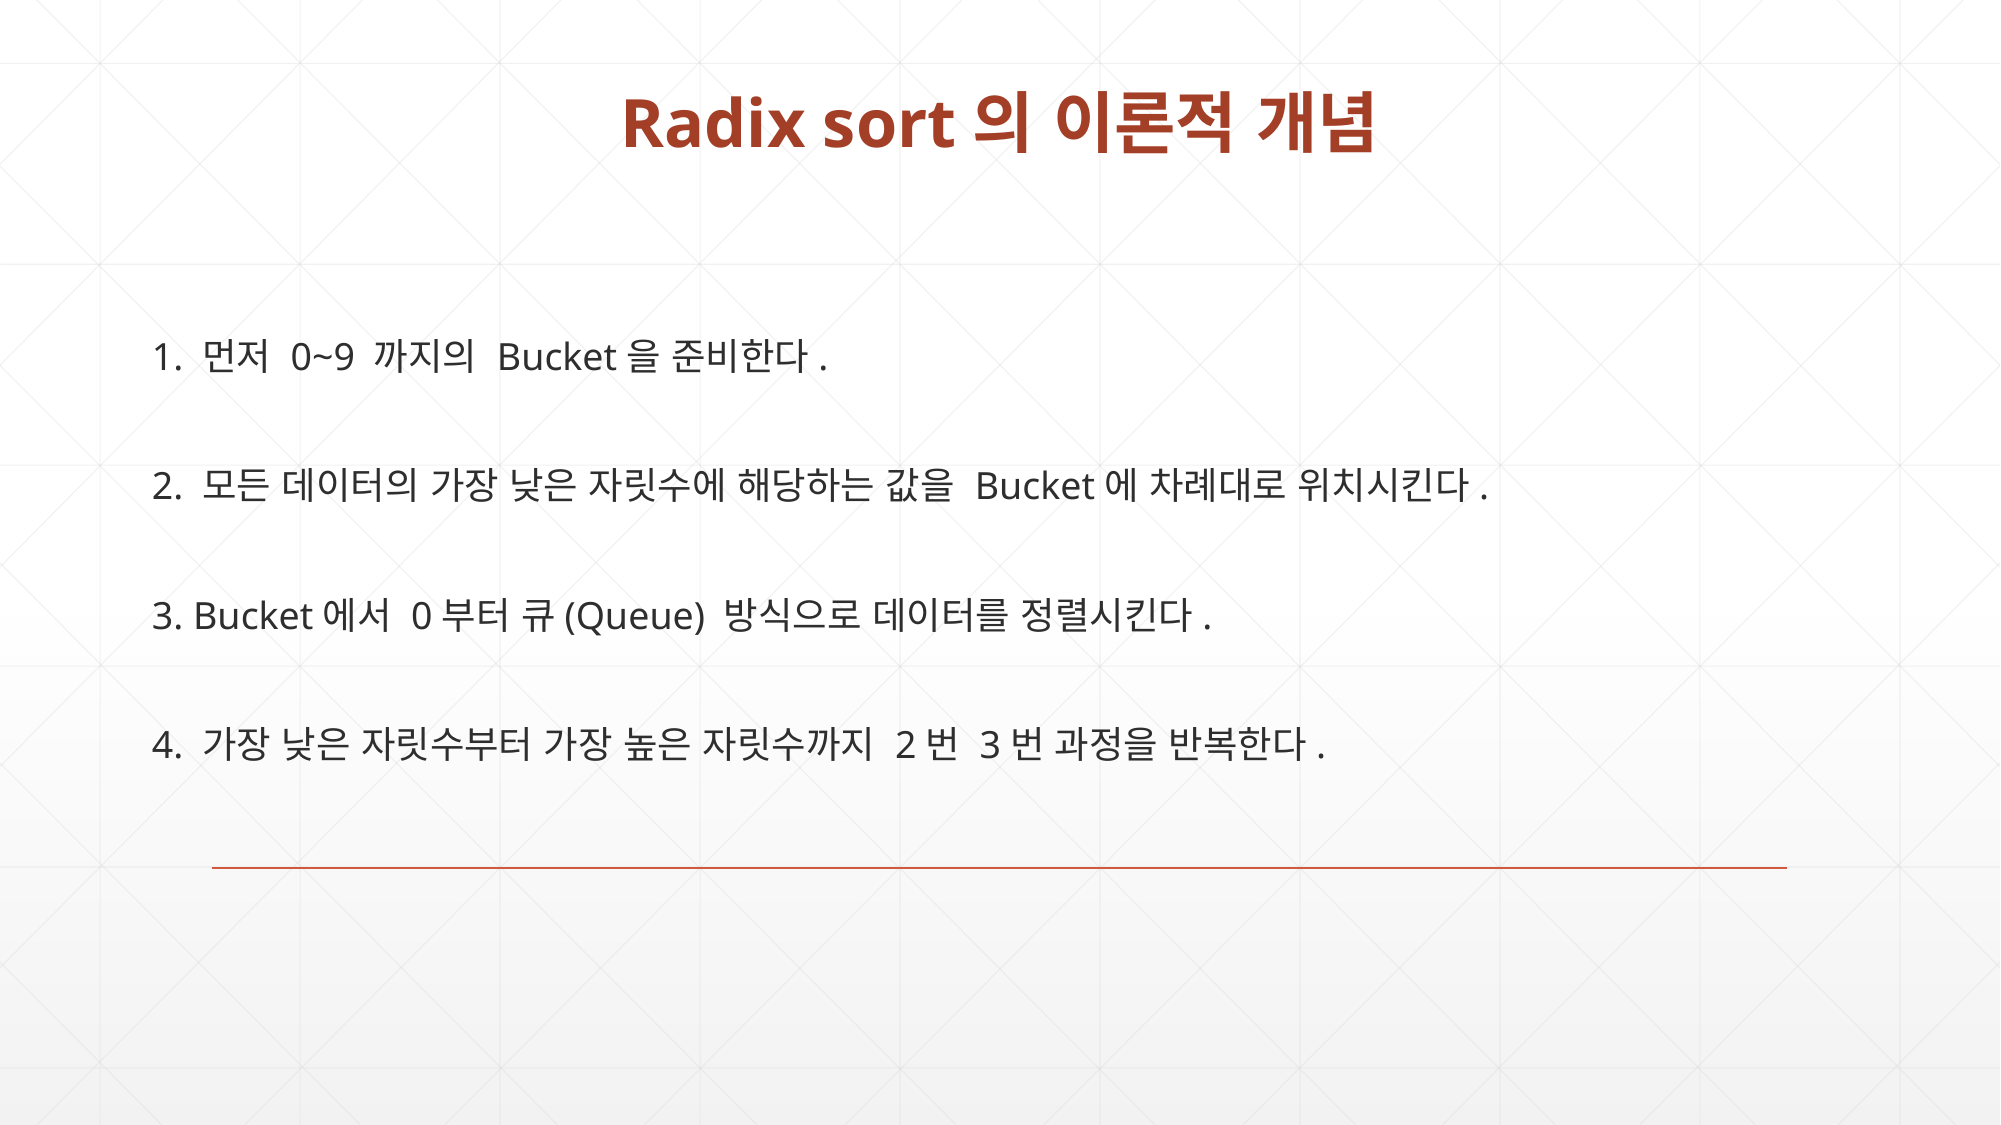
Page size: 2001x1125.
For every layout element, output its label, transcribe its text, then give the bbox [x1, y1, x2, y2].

text_box Radix sort의 이론적 개념 [212, 82, 1788, 271]
text_box 1. 먼저 0~9 까지의 Bucket을 준비한다. 2. 모든 데이터의 가장 낮은 자릿수에 해당하는 값을 Bucket에 차례대로 위치시킨다. 3. Bucket에서 0부터 큐(Queue) 방식으로 데이터를 정렬시킨다. 4. 가장 낮은 자릿수부터 가장 높은 자릿수까지 2번 3번 과정을 반복한다. [137, 322, 1800, 881]
